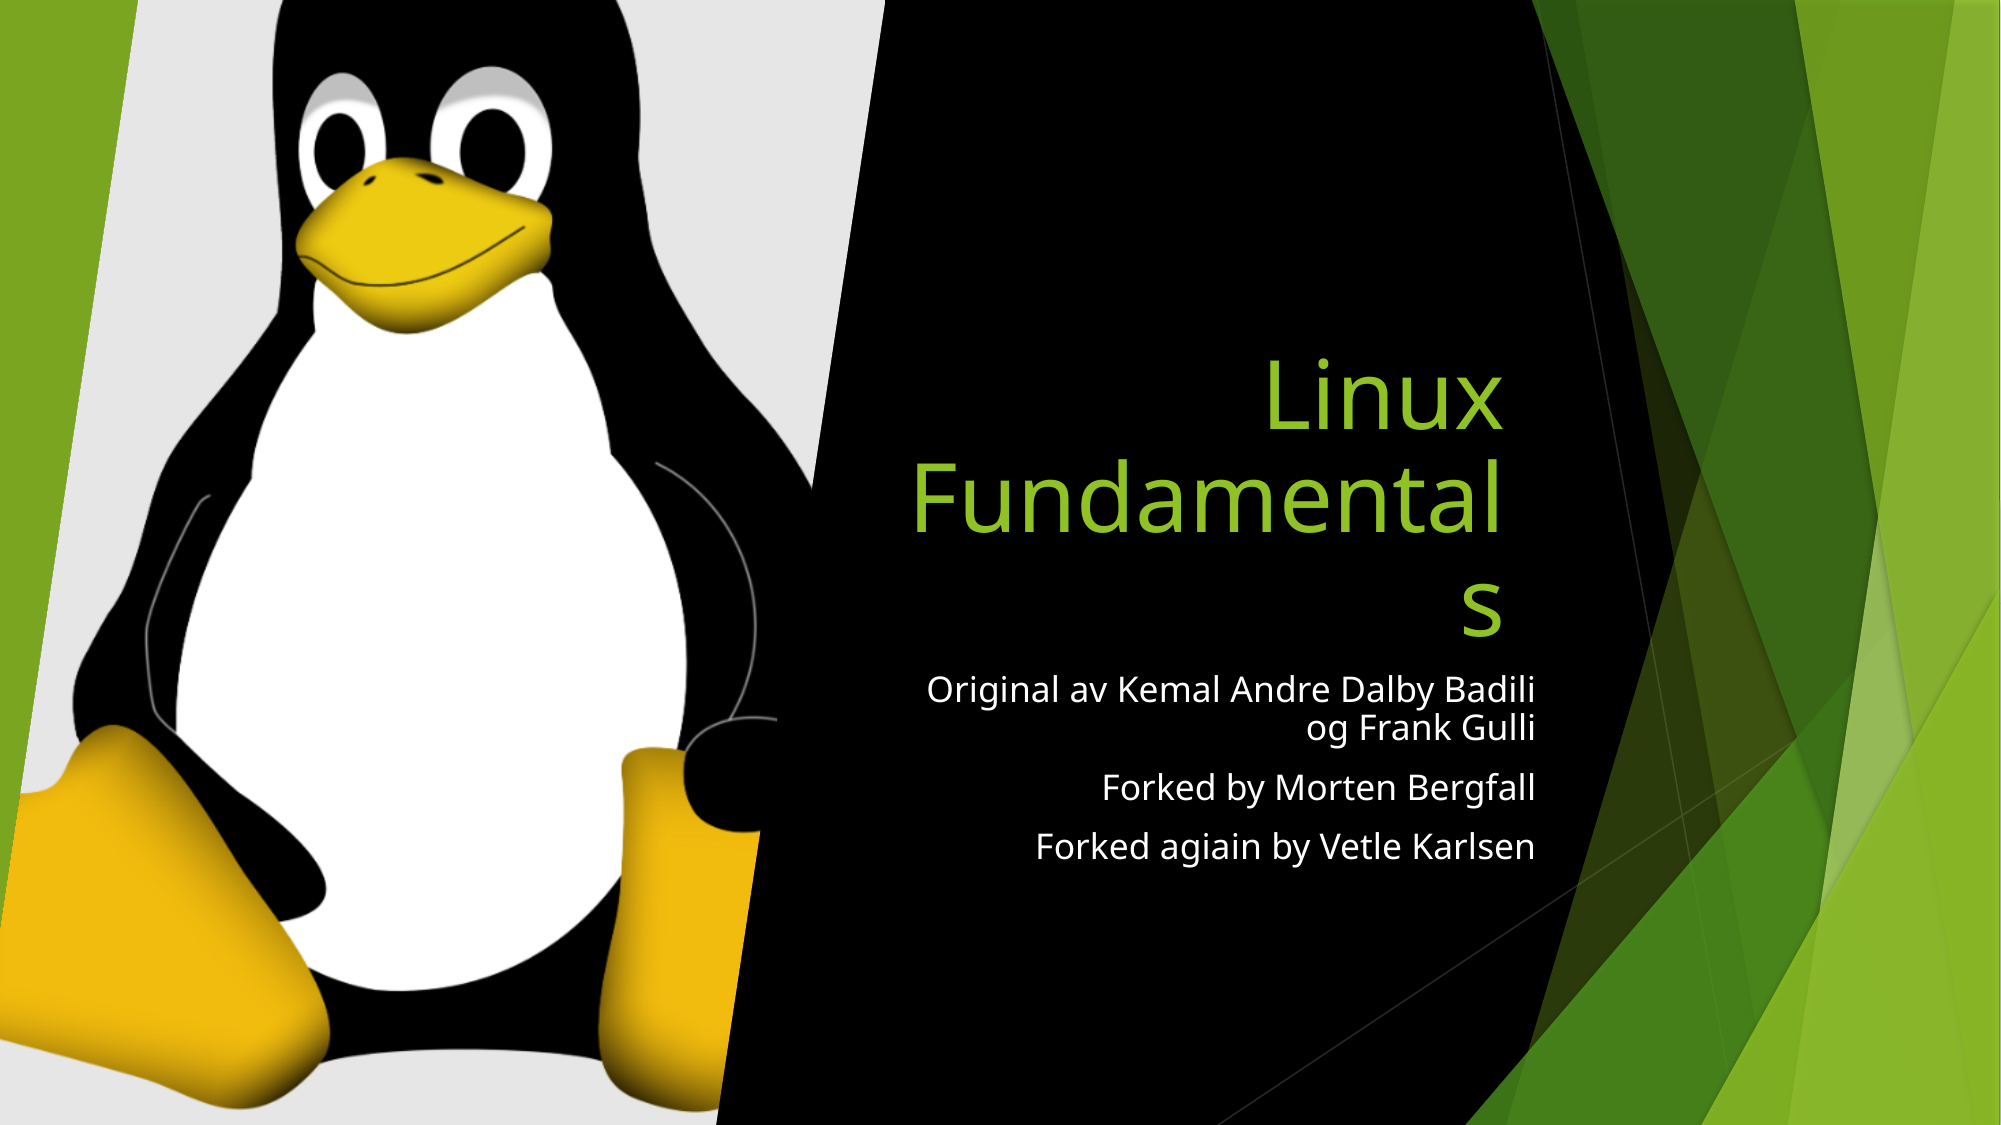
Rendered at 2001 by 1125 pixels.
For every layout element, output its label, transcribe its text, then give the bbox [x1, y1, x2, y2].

subtitle Original av Kemal Andre Dalby Badili og Frank Gulli Forked by Morten Bergfall Forked agiain by Vetle Karlsen [890, 664, 1552, 887]
picture [0, 0, 886, 1125]
title Linux Fundamentals [890, 275, 1521, 664]
